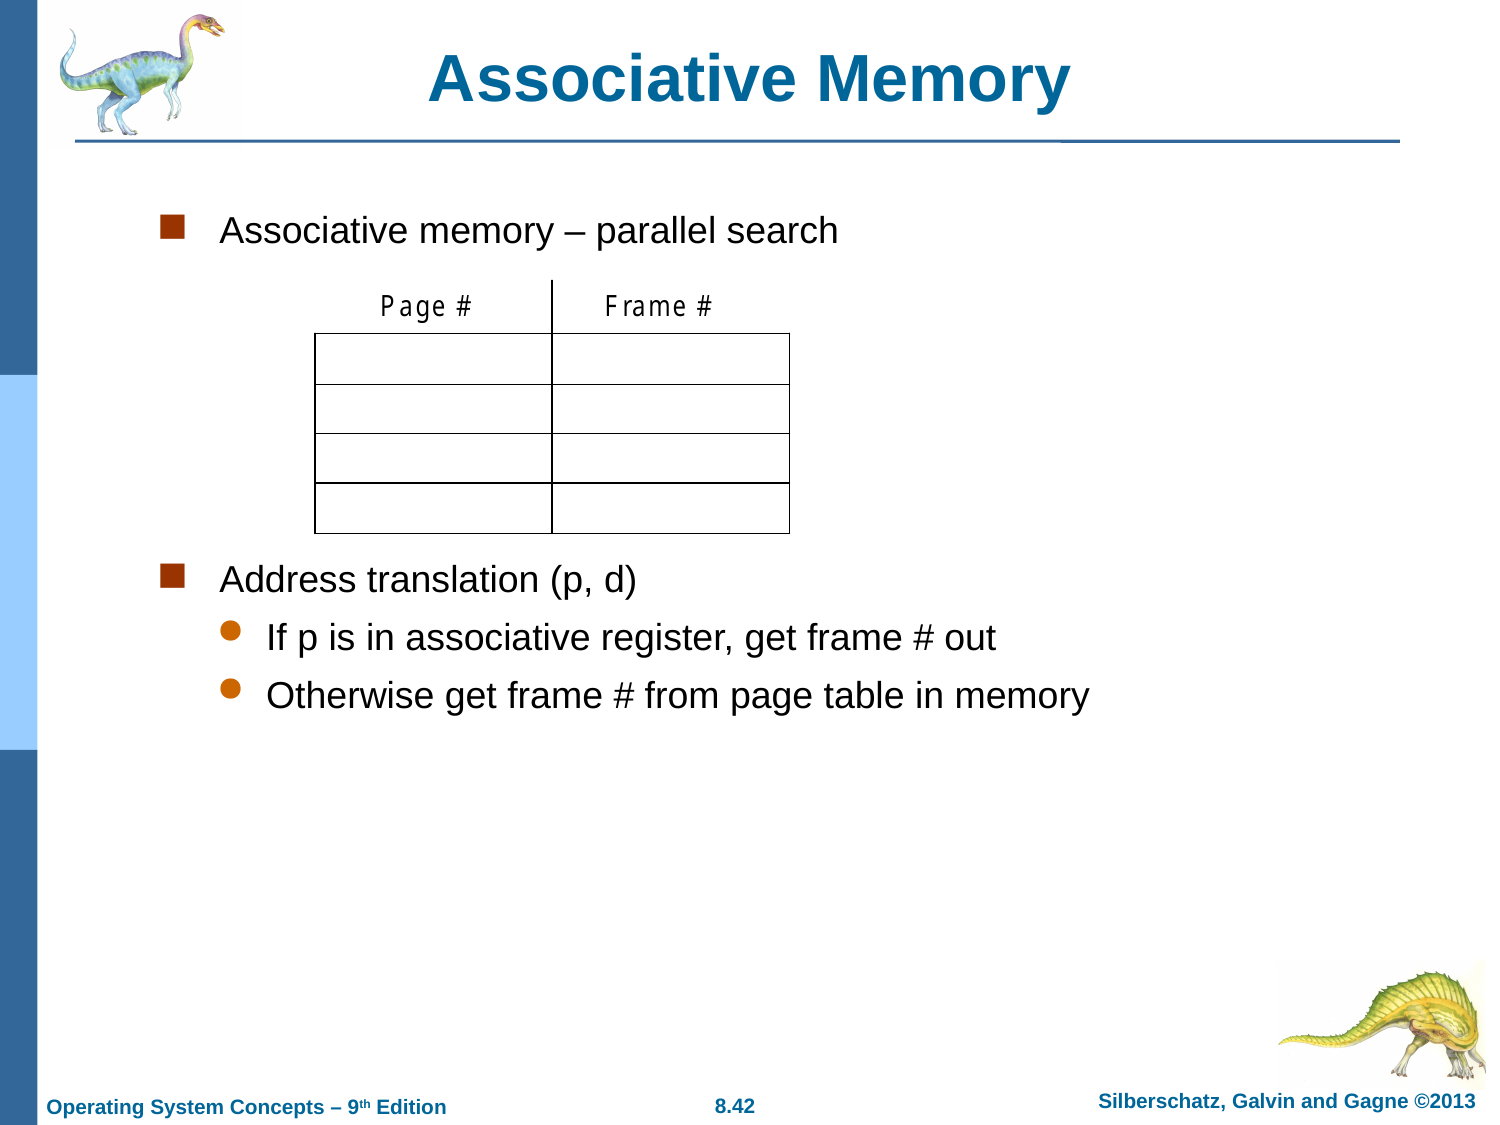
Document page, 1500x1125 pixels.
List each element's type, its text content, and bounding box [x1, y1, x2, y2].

picture [46, 0, 243, 149]
picture [310, 277, 794, 540]
title Associative Memory [74, 27, 1426, 123]
list Associative memory – parallel search Address translation (p, d) If p is in associative register, get frame # out Otherwise get frame # from page table in memory [147, 198, 1355, 935]
picture [1275, 959, 1486, 1090]
